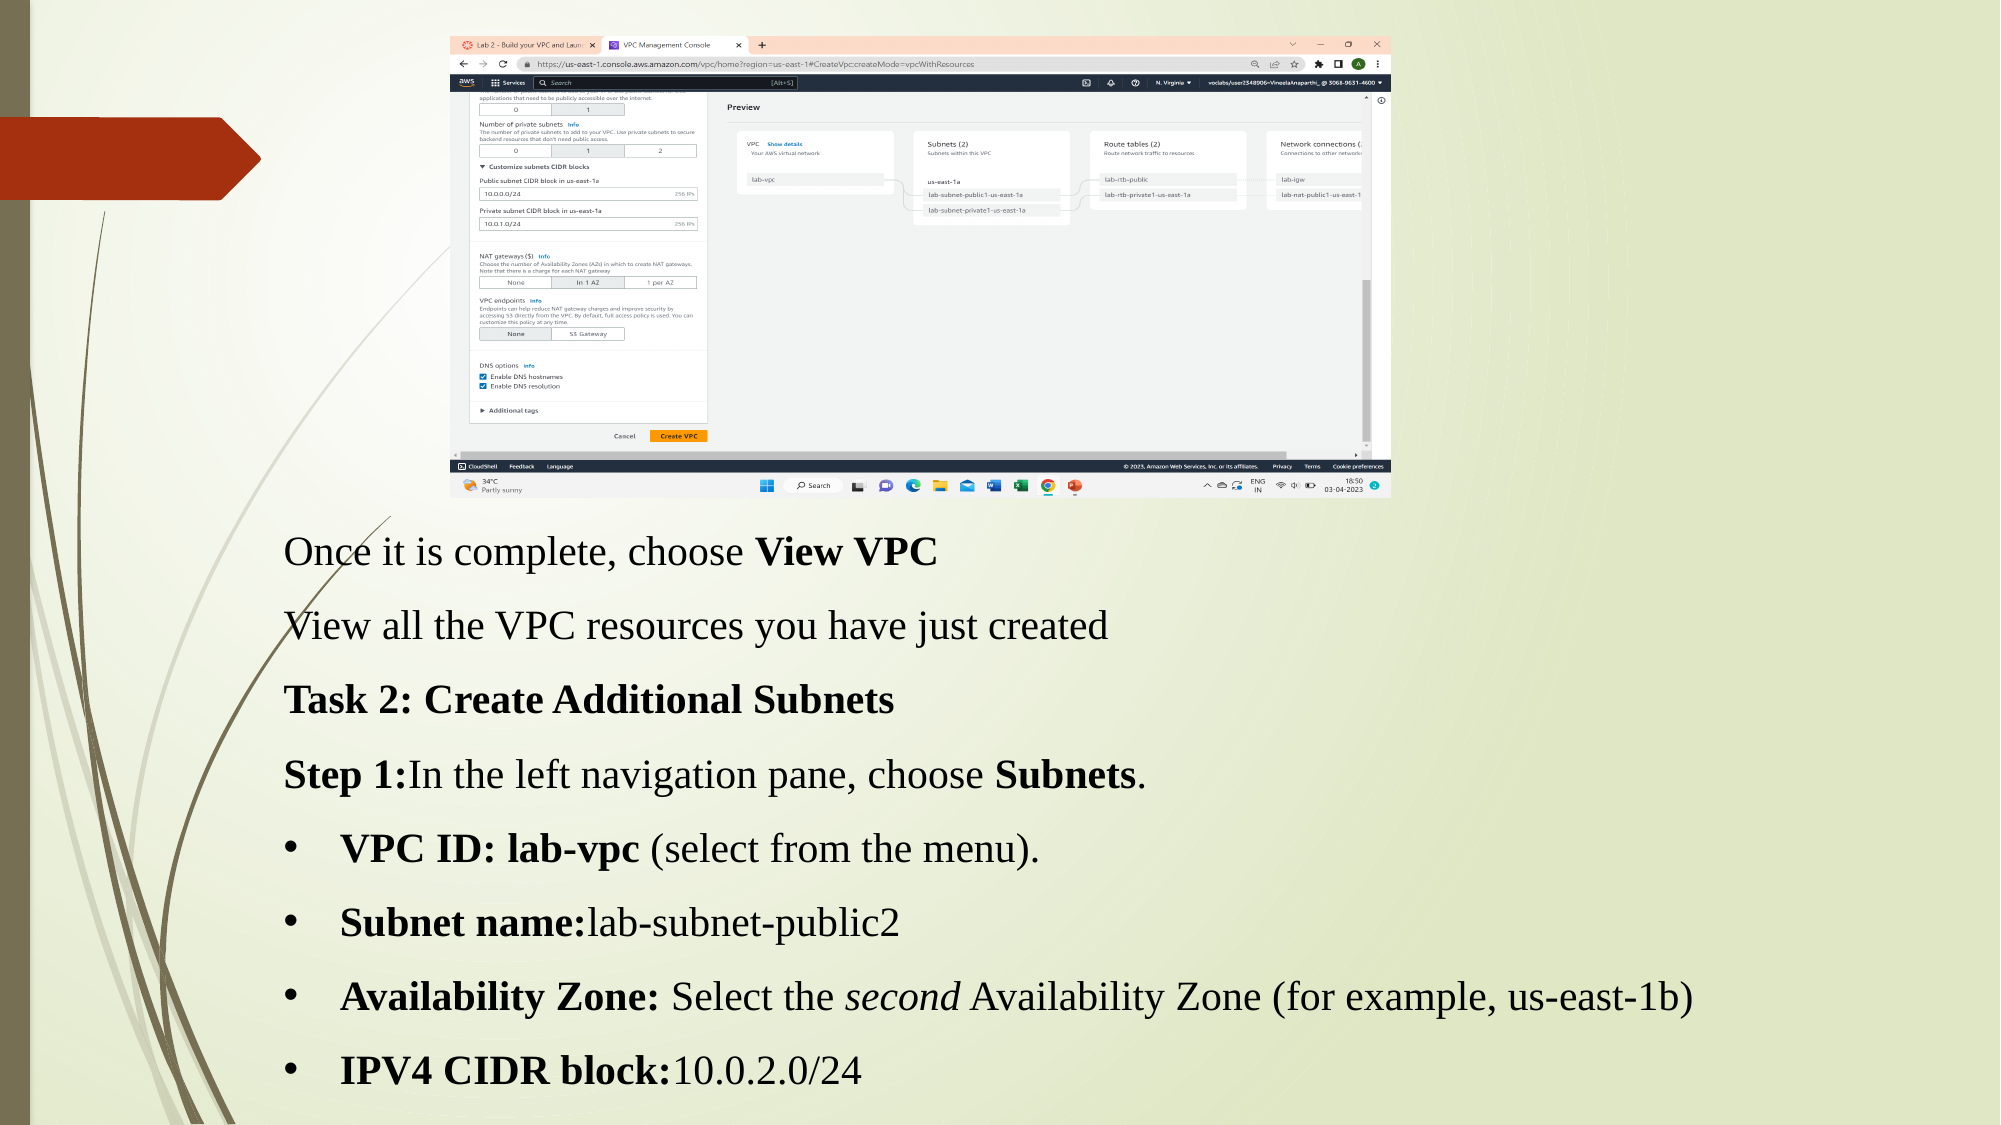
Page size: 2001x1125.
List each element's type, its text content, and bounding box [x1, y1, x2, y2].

picture [449, 36, 1391, 498]
text_box Once it is complete, choose View VPC View all the VPC resources you have just created Task 2: Create Additional Subnets Step 1:In the left navigation pane, choose Subnets. VPC ID: lab-vpc (select from the menu). Subnet name:lab-subnet-public2 Availability Zone: Select the second Availability Zone (for example, us-east-1b) IPV4 CIDR block:10.0.2.0/24 [268, 508, 1834, 1101]
